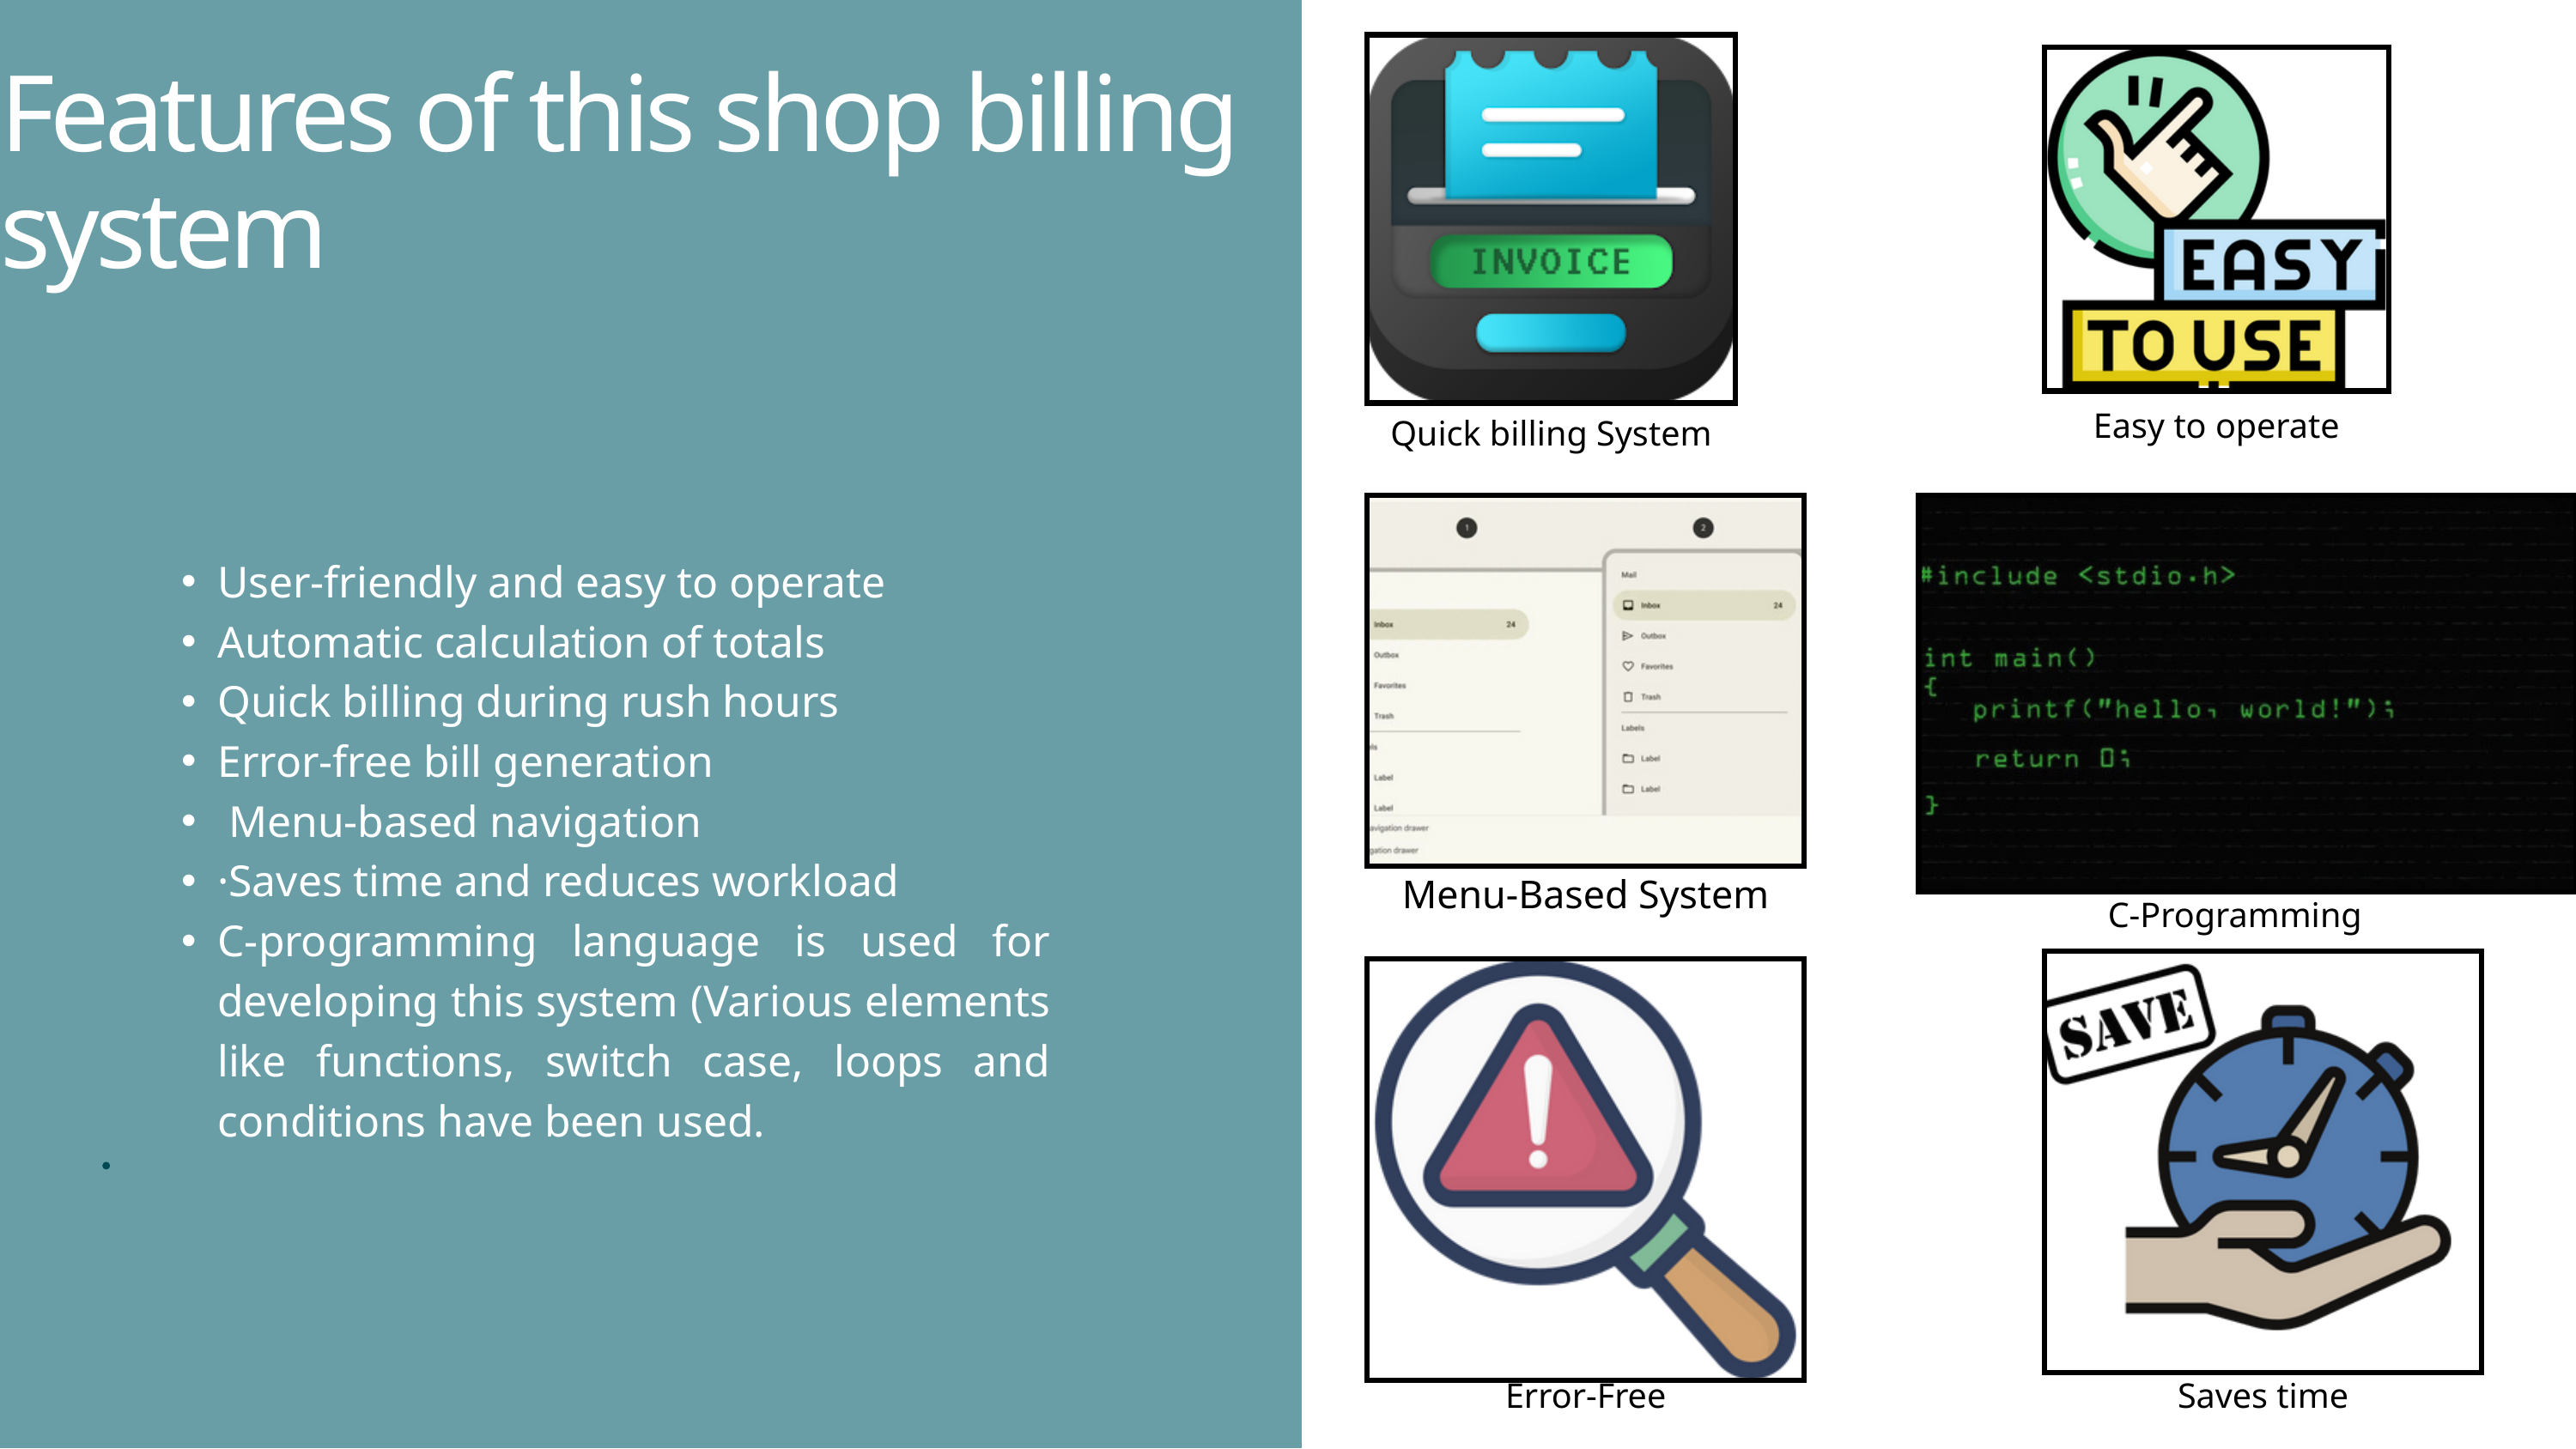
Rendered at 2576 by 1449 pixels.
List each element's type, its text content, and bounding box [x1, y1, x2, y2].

text_box C-Programming [2044, 899, 2426, 934]
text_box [1918, 494, 2576, 893]
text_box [0, 0, 1303, 1449]
text_box Menu-Based System [1367, 872, 1805, 917]
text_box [101, 1161, 111, 1170]
text_box Easy to operate [2089, 397, 2344, 446]
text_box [1366, 494, 1805, 867]
text_box Error-Free [1502, 1388, 1670, 1416]
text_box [2044, 950, 2482, 1373]
text_box [1367, 34, 1736, 403]
text_box Saves time [2174, 1381, 2352, 1416]
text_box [1366, 958, 1805, 1381]
text_box Quick billing System [1386, 405, 1716, 453]
text_box [2044, 46, 2389, 391]
